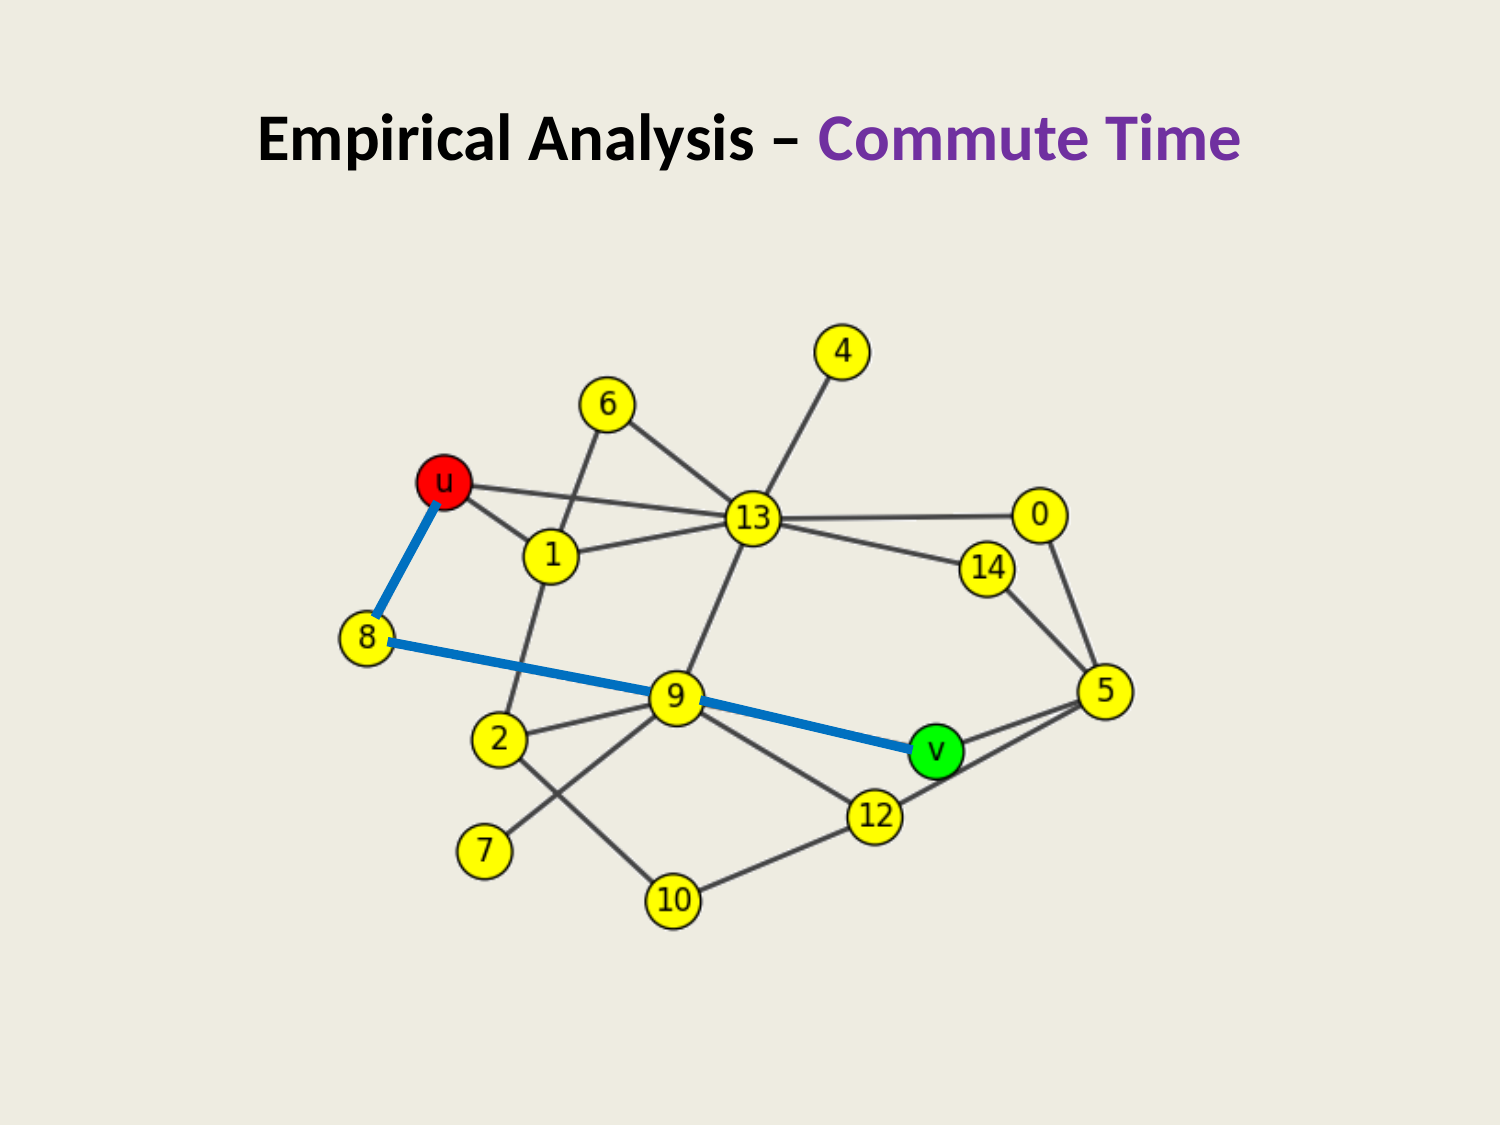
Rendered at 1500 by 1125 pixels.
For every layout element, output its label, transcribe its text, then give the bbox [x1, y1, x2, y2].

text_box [374, 501, 438, 618]
picture [329, 314, 1171, 961]
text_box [699, 699, 913, 751]
title Empirical Analysis – Commute Time [50, 45, 1450, 233]
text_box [387, 641, 651, 692]
